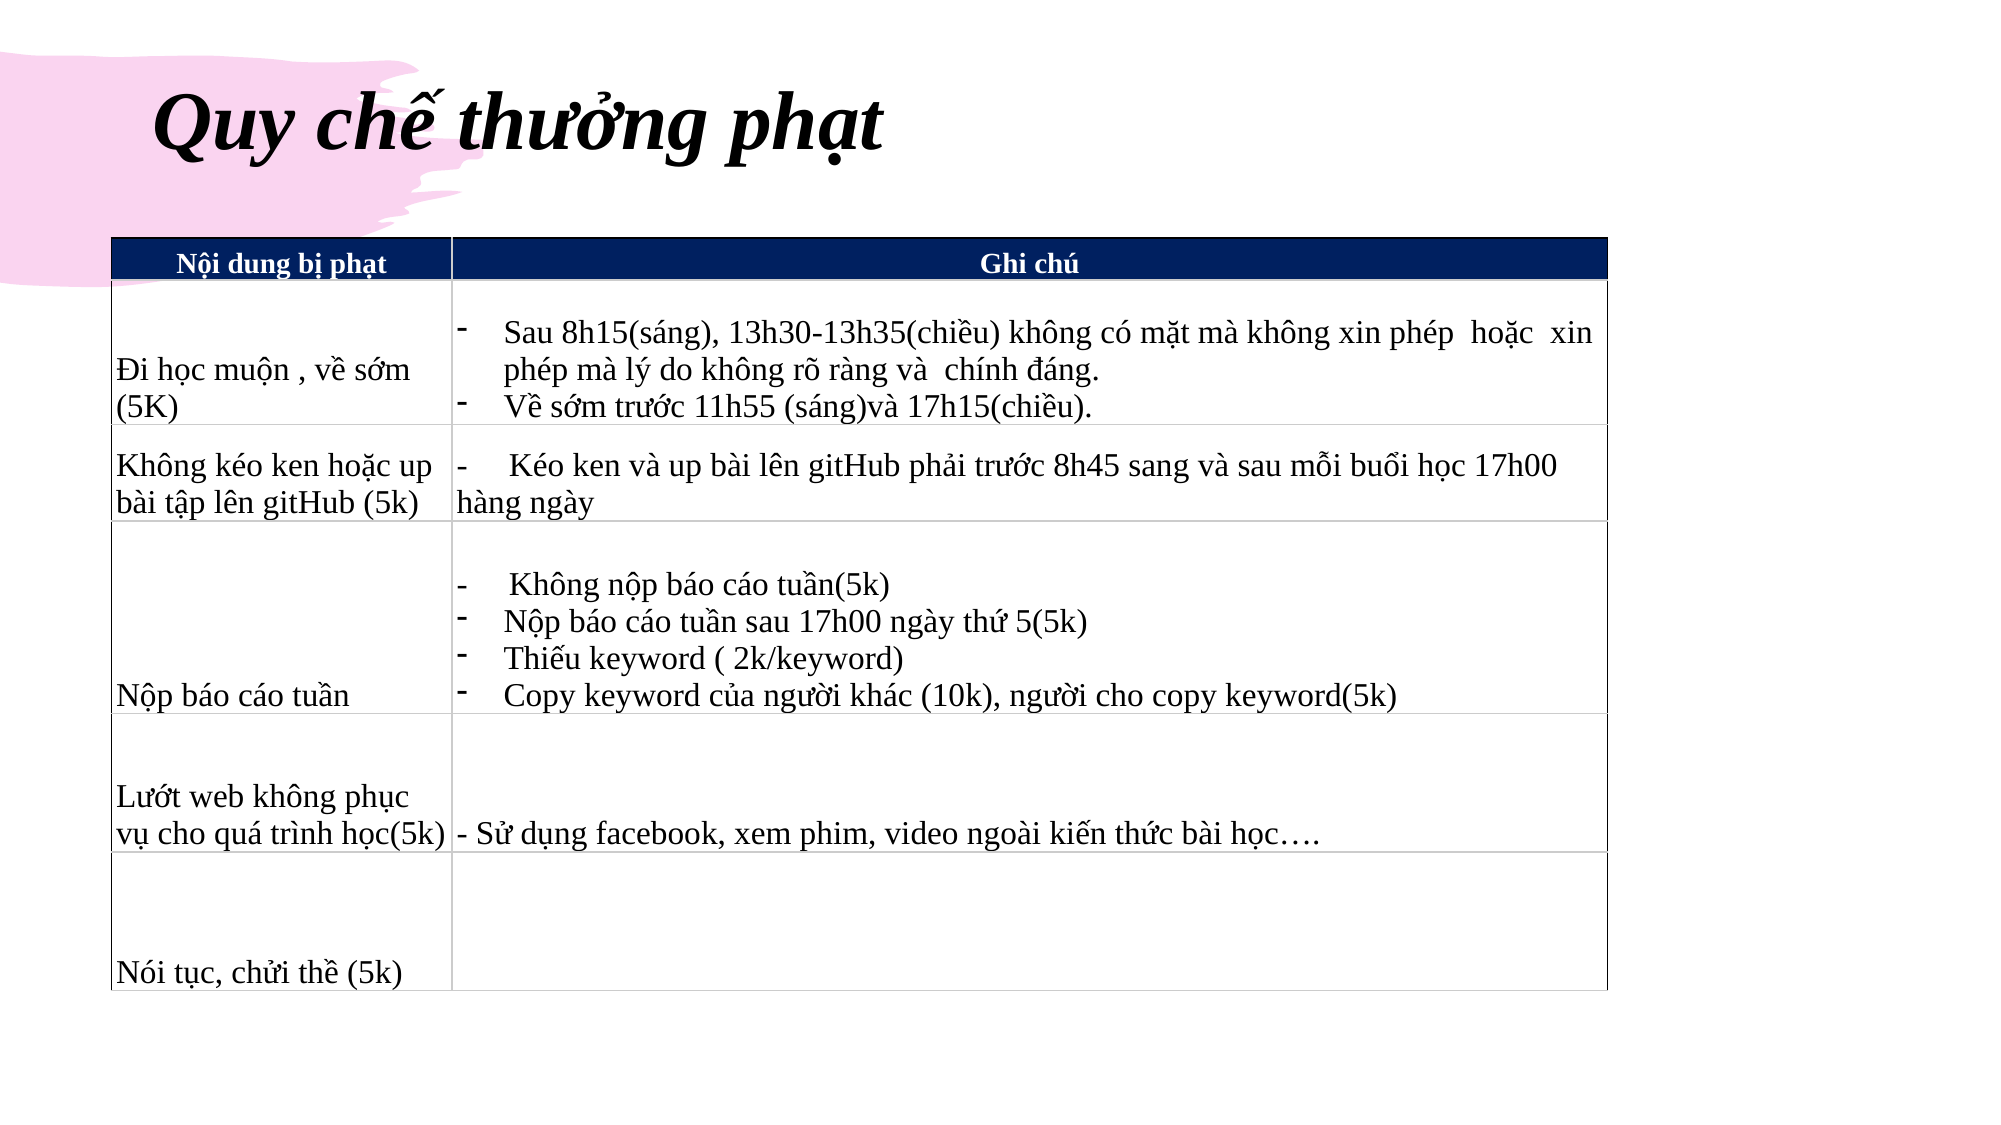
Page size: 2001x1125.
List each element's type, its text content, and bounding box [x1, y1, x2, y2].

table_cell - Không nộp báo cáo tuần(5k) Nộp báo cáo tuần sau 17h00 ngày thứ 5(5k) Thiếu keyword ( 2k/keyword) Copy keyword của người khác (10k), người cho copy keyword(5k) [453, 522, 1607, 713]
table_cell Sau 8h15(sáng), 13h30-13h35(chiều) không có mặt mà không xin phép hoặc xin phép mà lý do không rõ ràng và chính đáng. Về sớm trước 11h55 (sáng)và 17h15(chiều). [453, 281, 1607, 424]
table_cell Đi học muộn , về sớm (5K) [112, 281, 451, 424]
title Quy chế thưởng phạt [137, 13, 1863, 232]
table_header Ghi chú [453, 239, 1607, 279]
table_cell [453, 853, 1607, 990]
table_cell - Kéo ken và up bài lên gitHub phải trước 8h45 sang và sau mỗi buổi học 17h00 hàng ngày [453, 425, 1607, 520]
table_cell - Sử dụng facebook, xem phim, video ngoài kiến thức bài học…. [453, 714, 1607, 851]
table_cell Nói tục, chửi thề (5k) [112, 853, 451, 990]
table_cell Không kéo ken hoặc up bài tập lên gitHub (5k) [112, 425, 451, 520]
table_cell Nộp báo cáo tuần [112, 522, 451, 713]
table_cell Lướt web không phục vụ cho quá trình học(5k) [112, 714, 451, 851]
table_header Nội dung bị phạt [112, 239, 451, 279]
